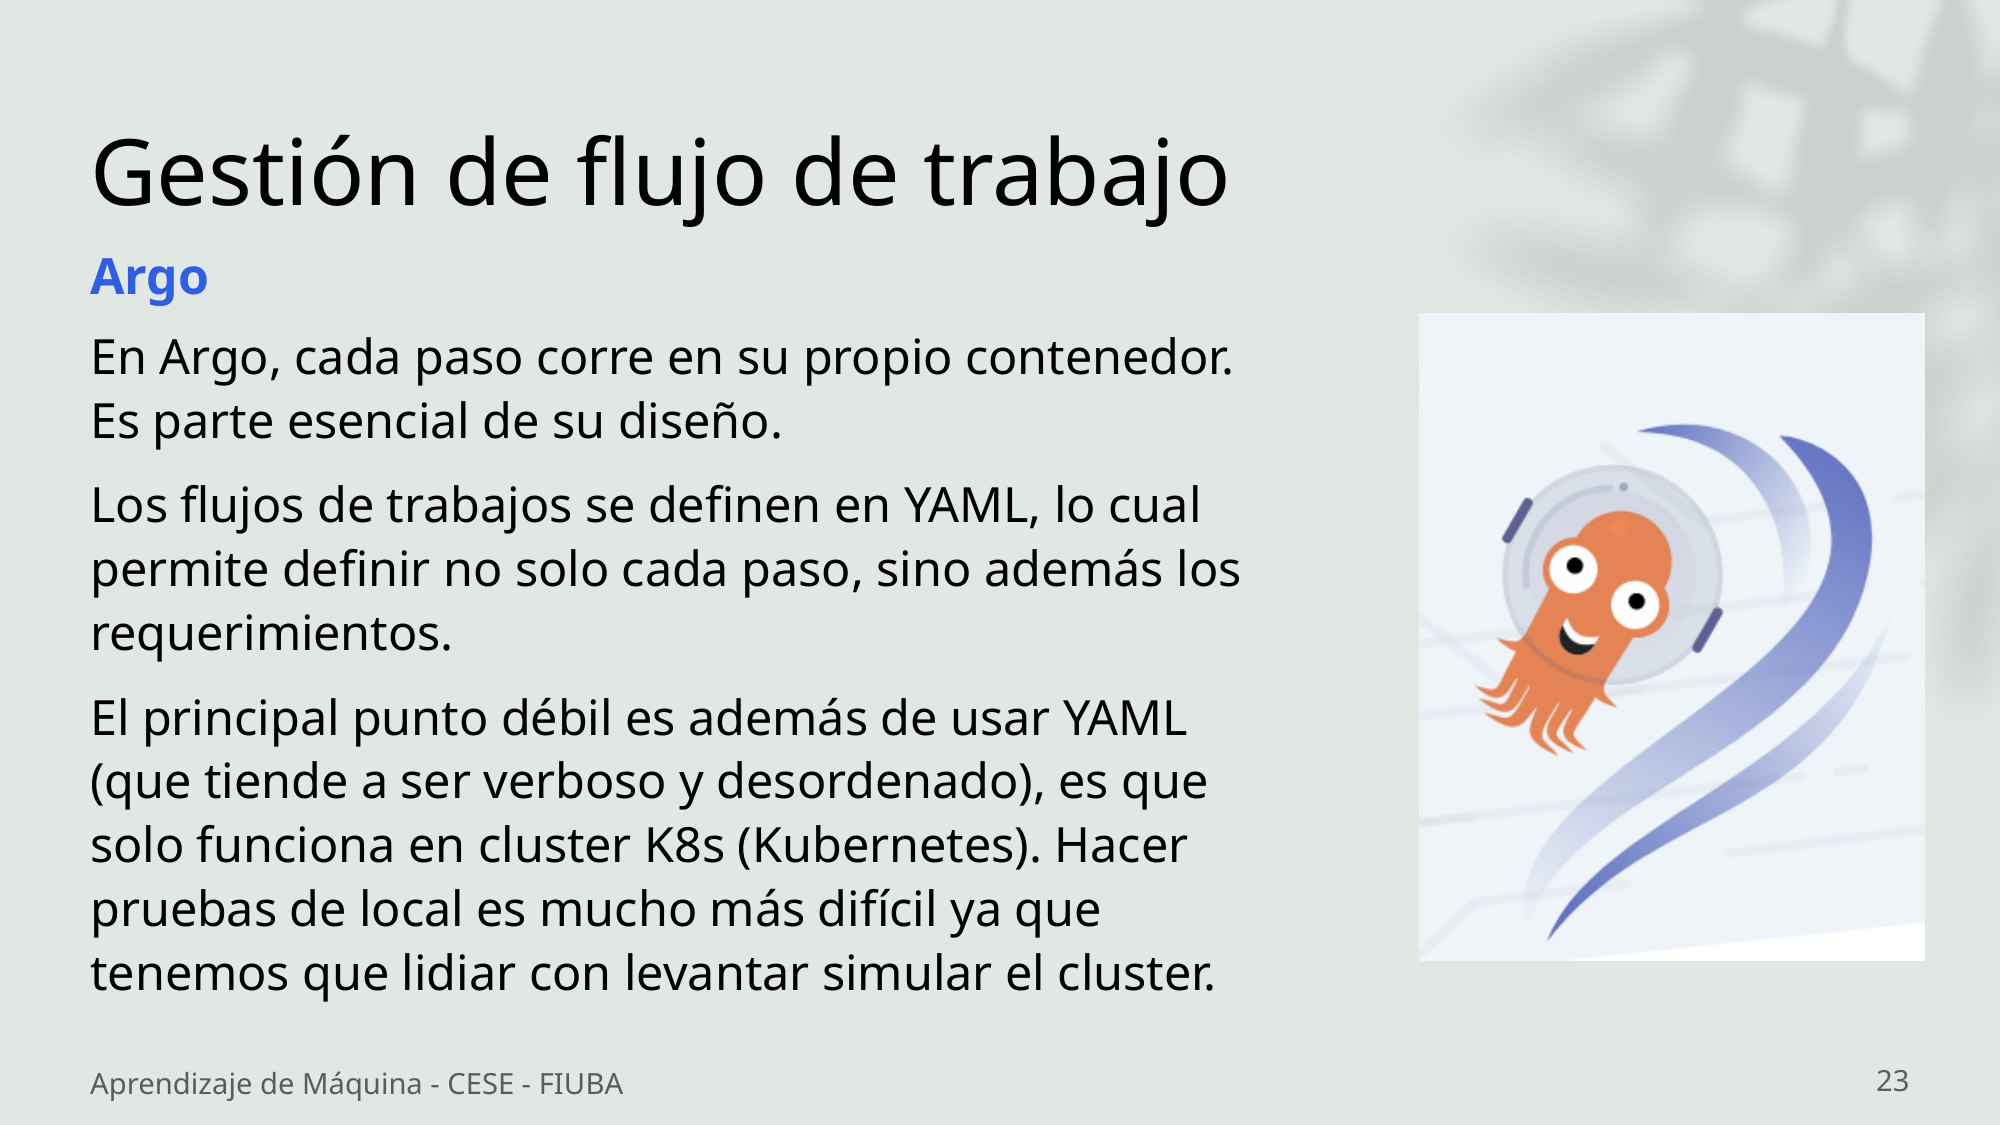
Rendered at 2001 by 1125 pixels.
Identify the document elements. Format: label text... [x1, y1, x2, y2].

text_box Argo [75, 237, 1076, 313]
list En Argo, cada paso corre en su propio contenedor. Es parte esencial de su diseño. Los flujos de trabajos se definen en YAML, lo cual permite definir no solo cada paso, sino además los requerimientos. El principal punto débil es además de usar YAML (que tiende a ser verboso y desordenado), es que solo funciona en cluster K8s (Kubernetes). Hacer pruebas de local es mucho más difícil ya que tenemos que lidiar con levantar simular el cluster. [75, 313, 1285, 1009]
picture [1419, 313, 1925, 961]
title Gestión de flujo de trabajo [75, 60, 1863, 278]
slide_number 23 [1474, 1052, 1925, 1113]
footer Aprendizaje de Máquina - CESE - FIUBA [75, 1052, 751, 1113]
